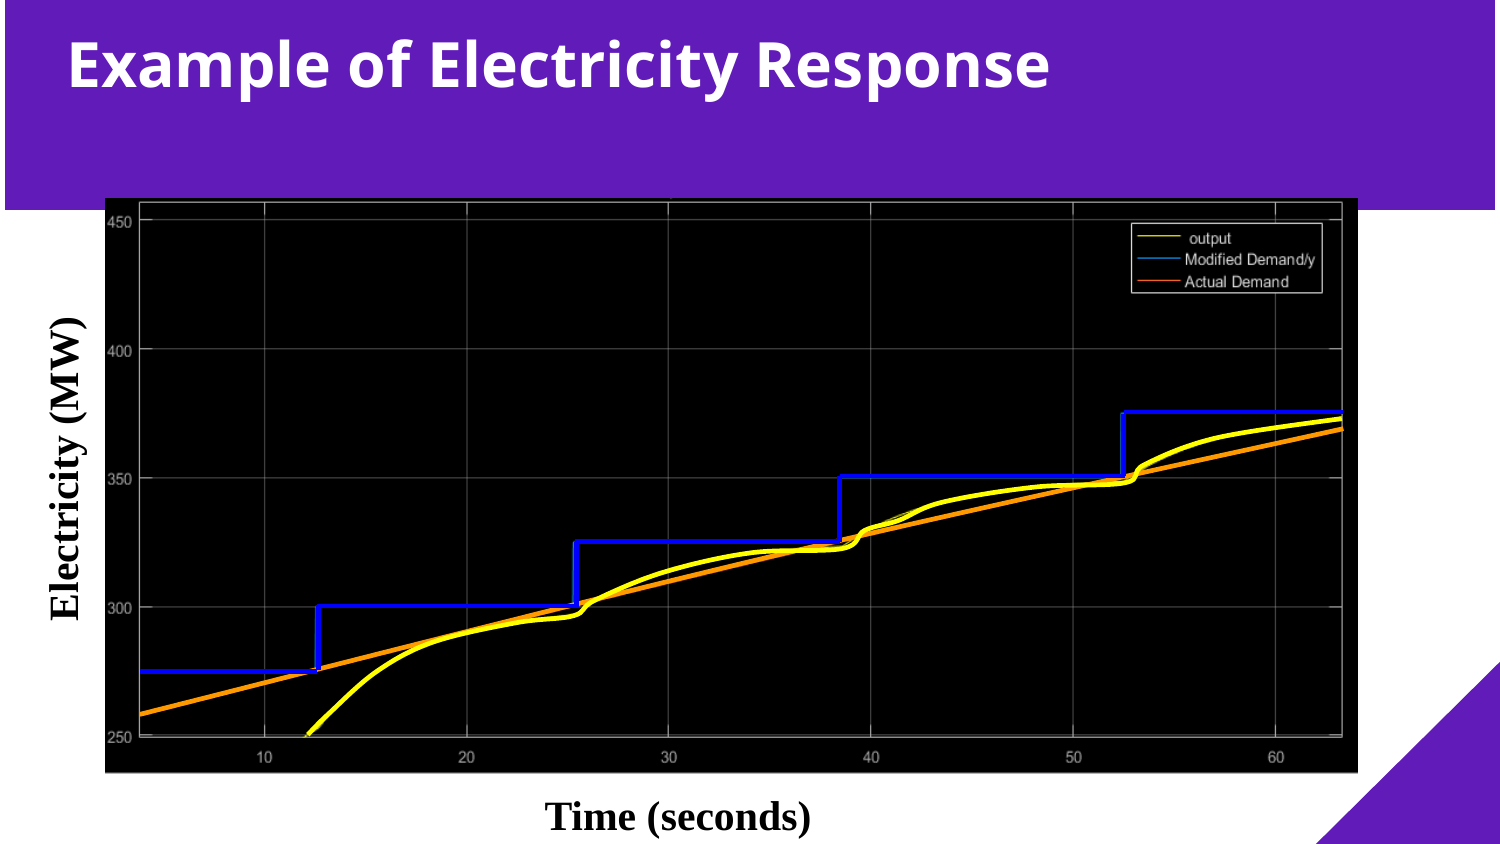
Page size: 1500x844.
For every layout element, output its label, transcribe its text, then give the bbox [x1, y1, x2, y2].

title Example of Electricity Response [51, 10, 1449, 113]
picture [105, 198, 1358, 774]
text_box Electricity (MW) [21, 220, 60, 717]
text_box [139, 411, 1344, 672]
text_box Time (seconds) [529, 782, 1027, 813]
